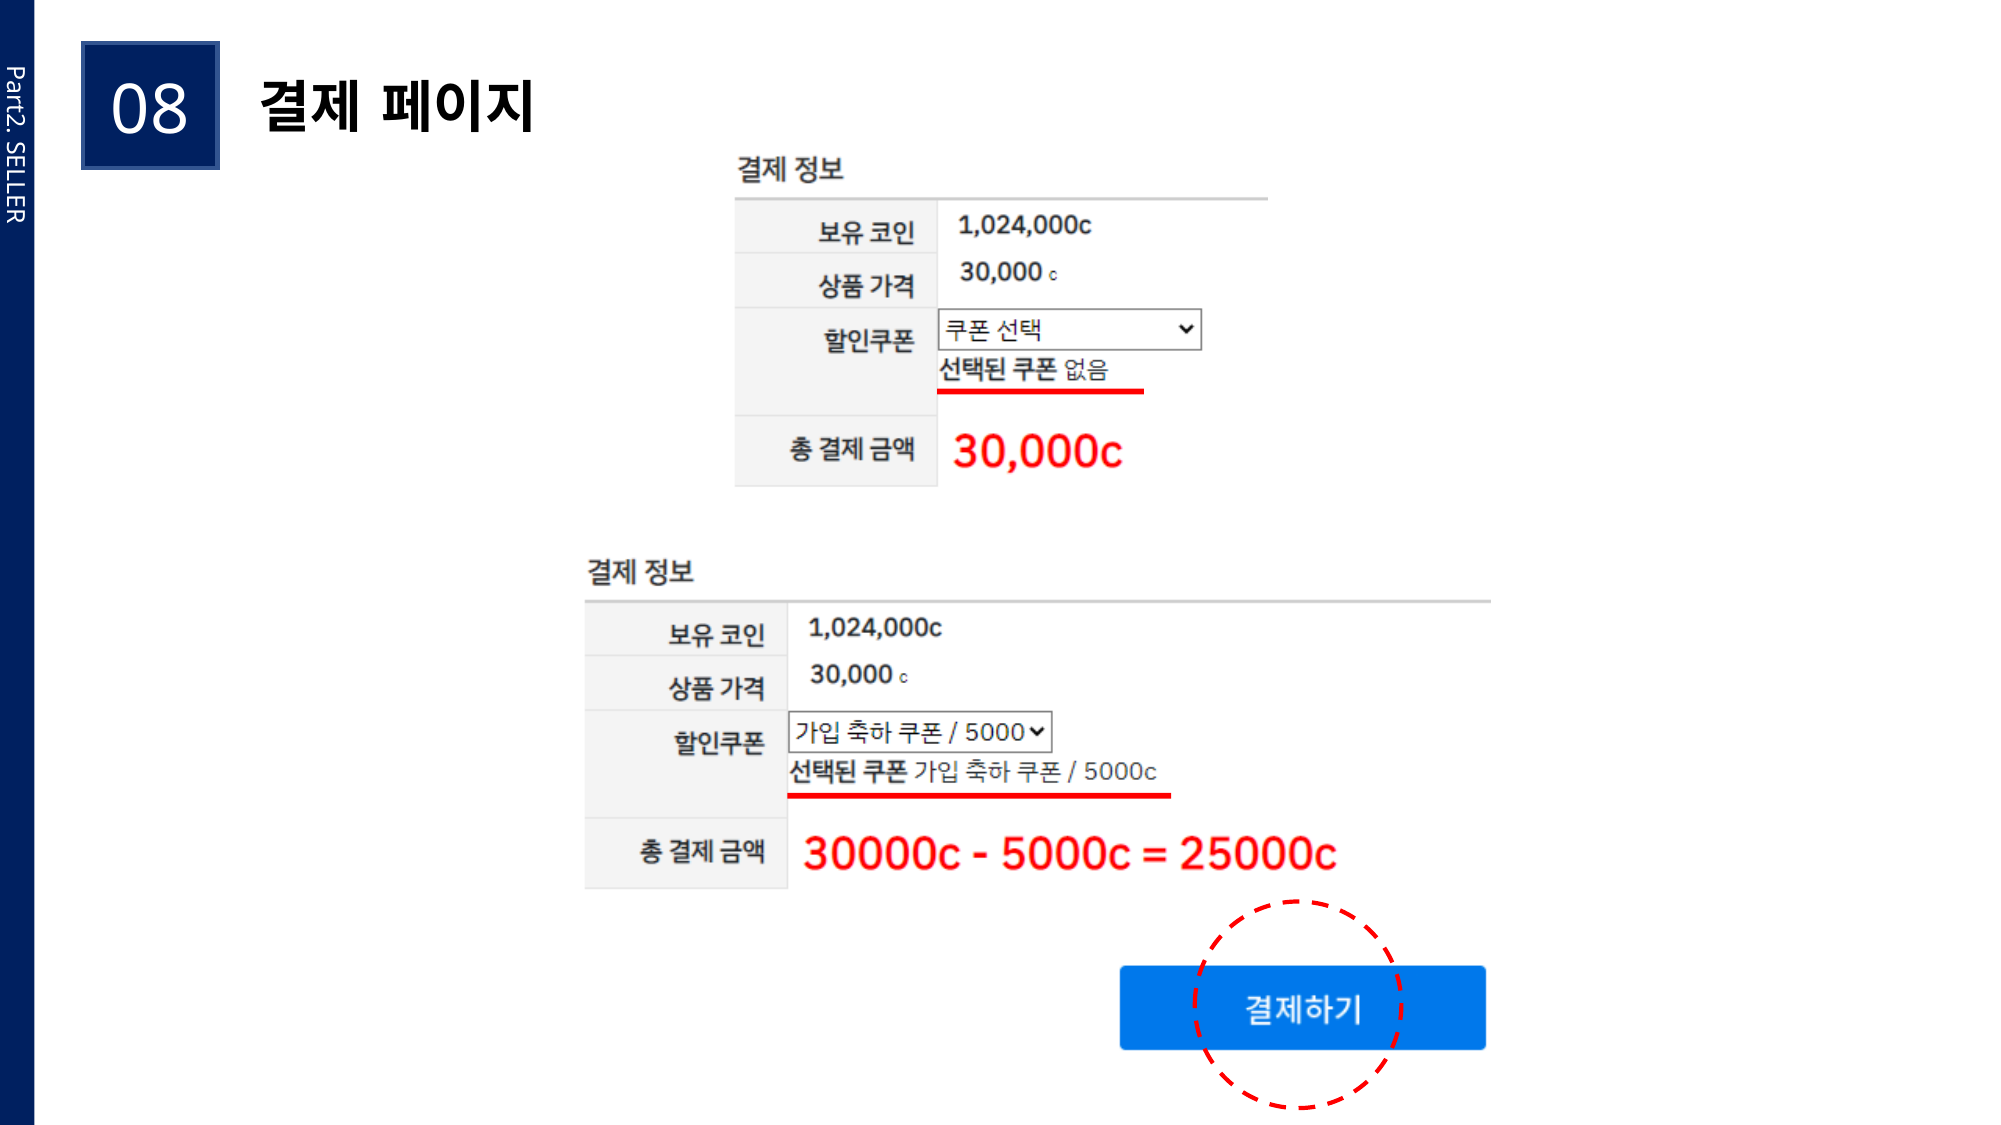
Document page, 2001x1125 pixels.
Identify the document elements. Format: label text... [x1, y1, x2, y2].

text_box Part2. SELLER [0, 0, 40, 290]
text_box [581, 546, 1491, 1109]
text_box 08 [81, 41, 220, 170]
text_box [0, 290, 36, 1125]
text_box 결제 페이지 [243, 37, 1214, 180]
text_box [731, 149, 1269, 498]
